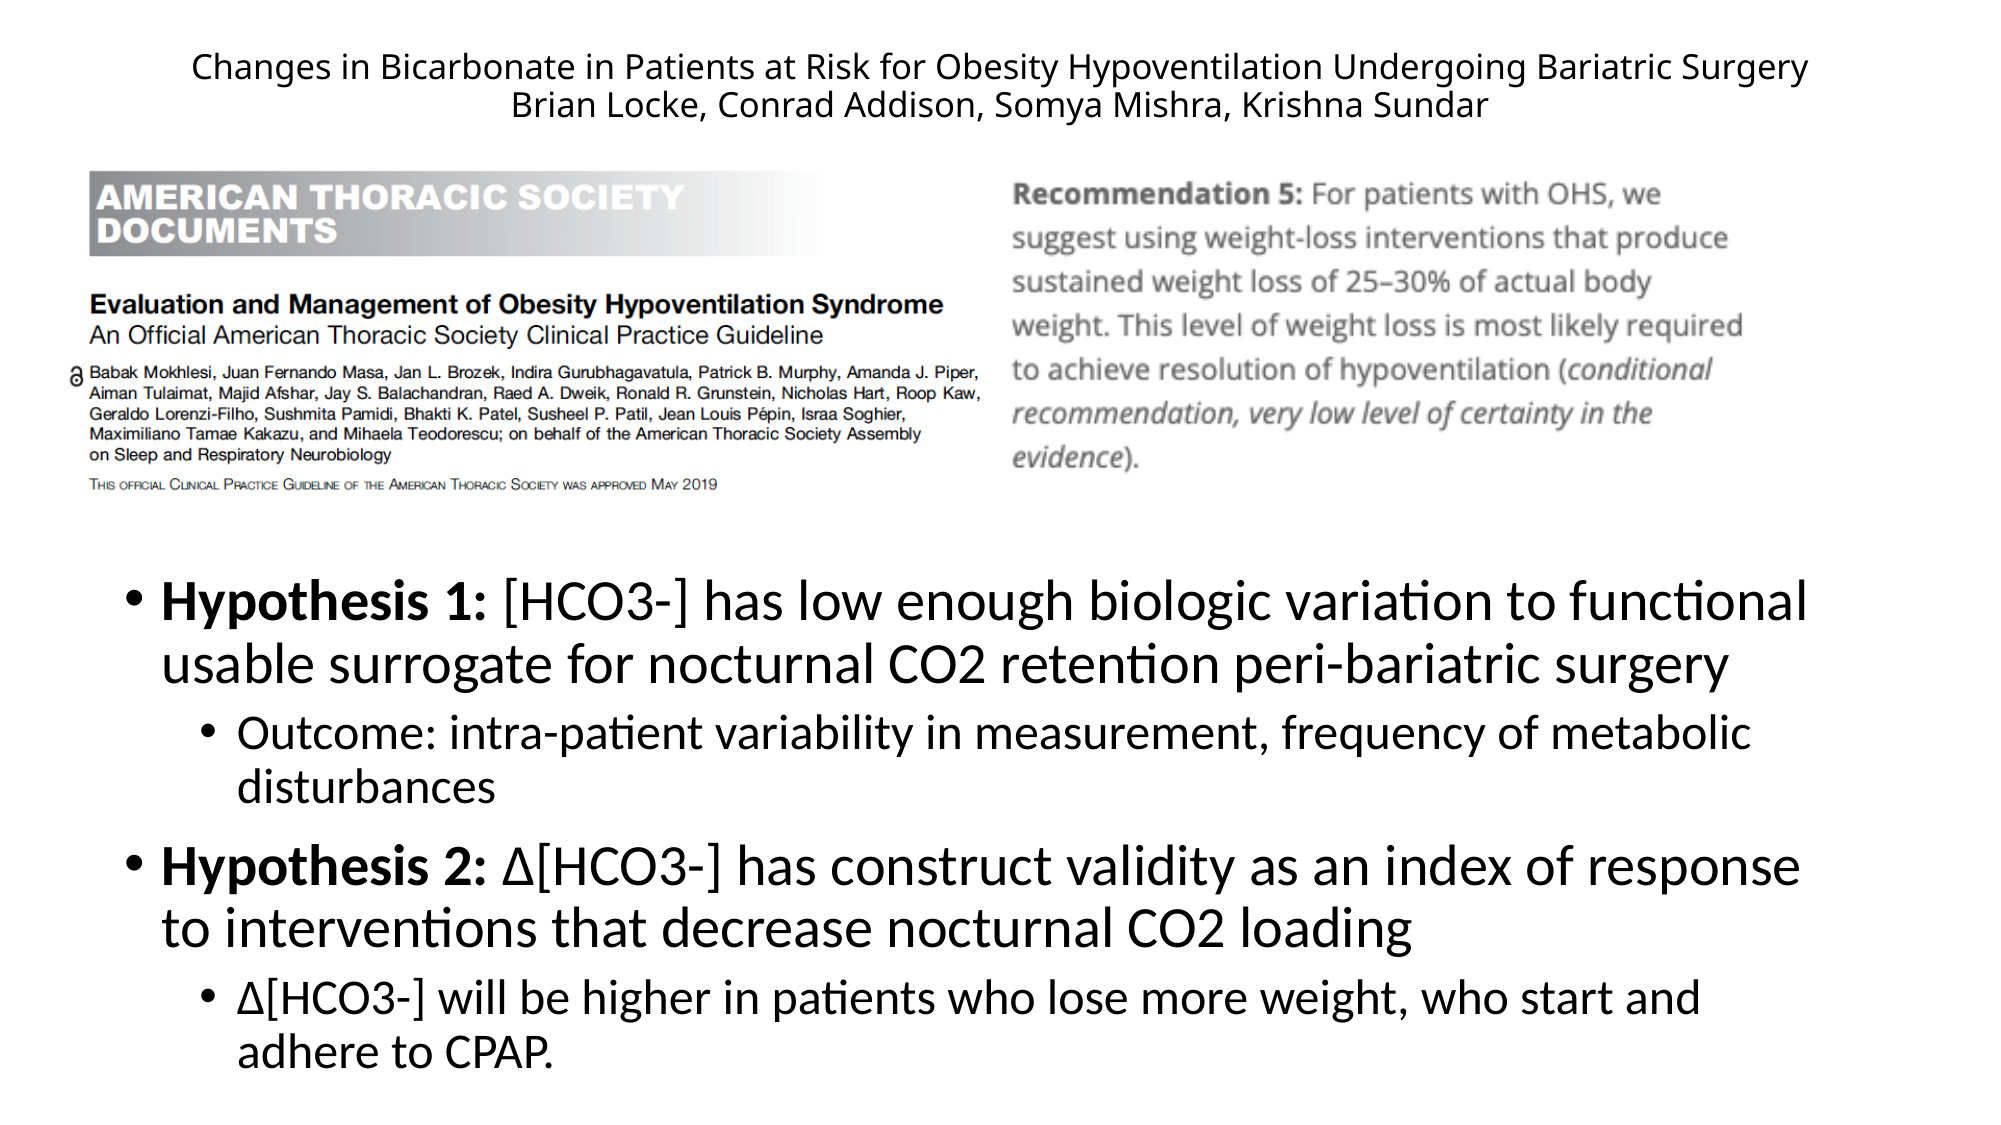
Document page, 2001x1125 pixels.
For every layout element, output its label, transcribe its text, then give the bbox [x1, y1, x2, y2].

title Changes in Bicarbonate in Patients at Risk for Obesity Hypoventilation Undergoing Bariatric Surgery Brian Locke, Conrad Addison, Somya Mishra, Krishna Sundar [137, 32, 1863, 143]
list Hypothesis 1: [HCO3-] has low enough biologic variation to functional usable surrogate for nocturnal CO2 retention peri-bariatric surgery Outcome: intra-patient variability in measurement, frequency of metabolic disturbances Hypothesis 2: Δ[HCO3-] has construct validity as an index of response to interventions that decrease nocturnal CO2 loading Δ[HCO3-] will be higher in patients who lose more weight, who start and adhere to CPAP. [109, 562, 1835, 1125]
picture [54, 149, 1761, 502]
